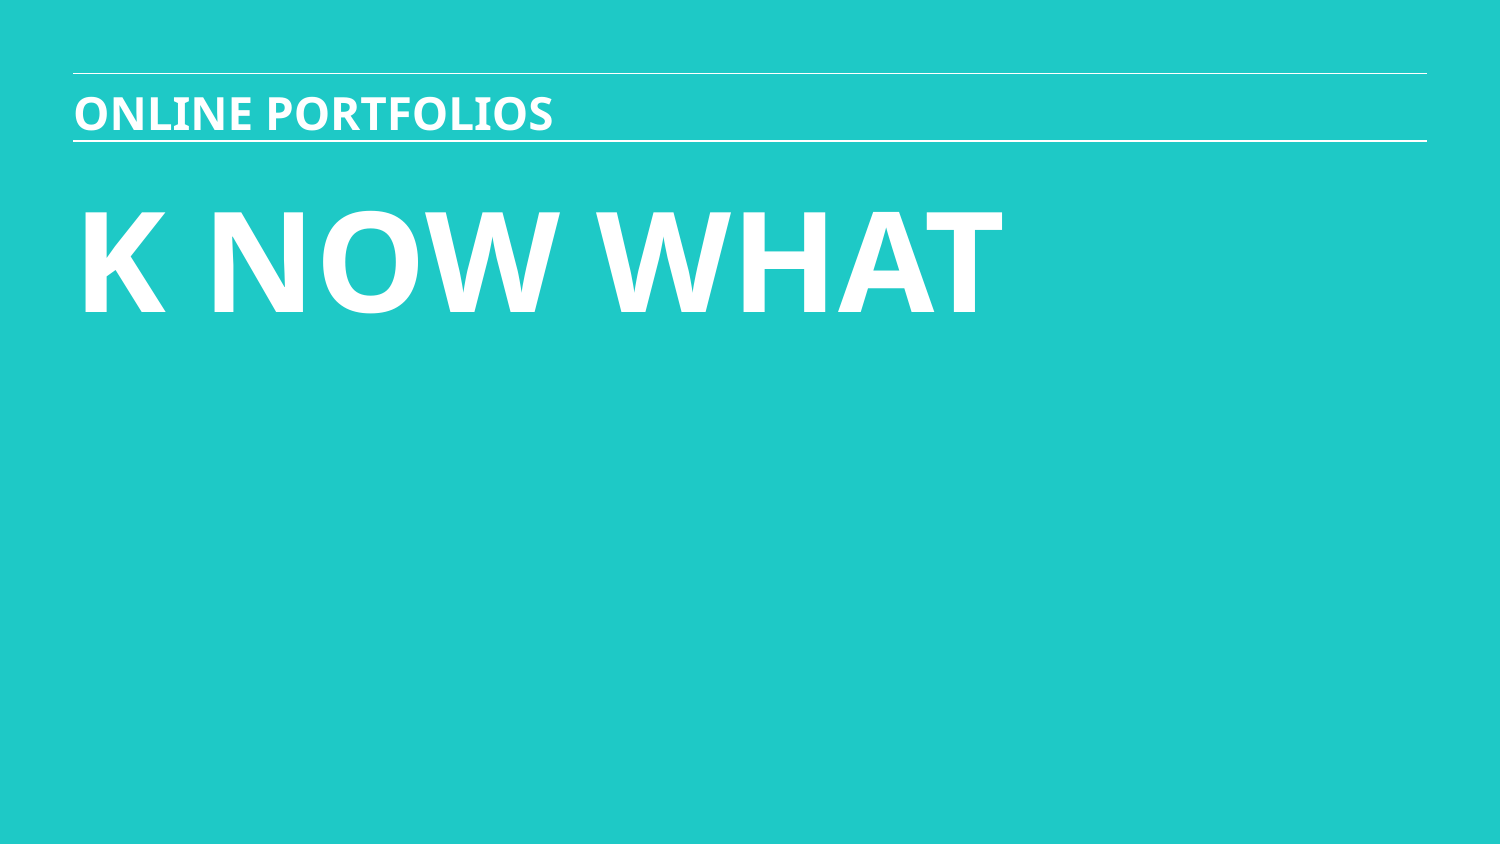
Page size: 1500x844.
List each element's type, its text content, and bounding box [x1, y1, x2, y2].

text_box ONLINE PORTFOLIOS [73, 85, 1246, 135]
text_box K NOW WHAT [73, 170, 1427, 495]
